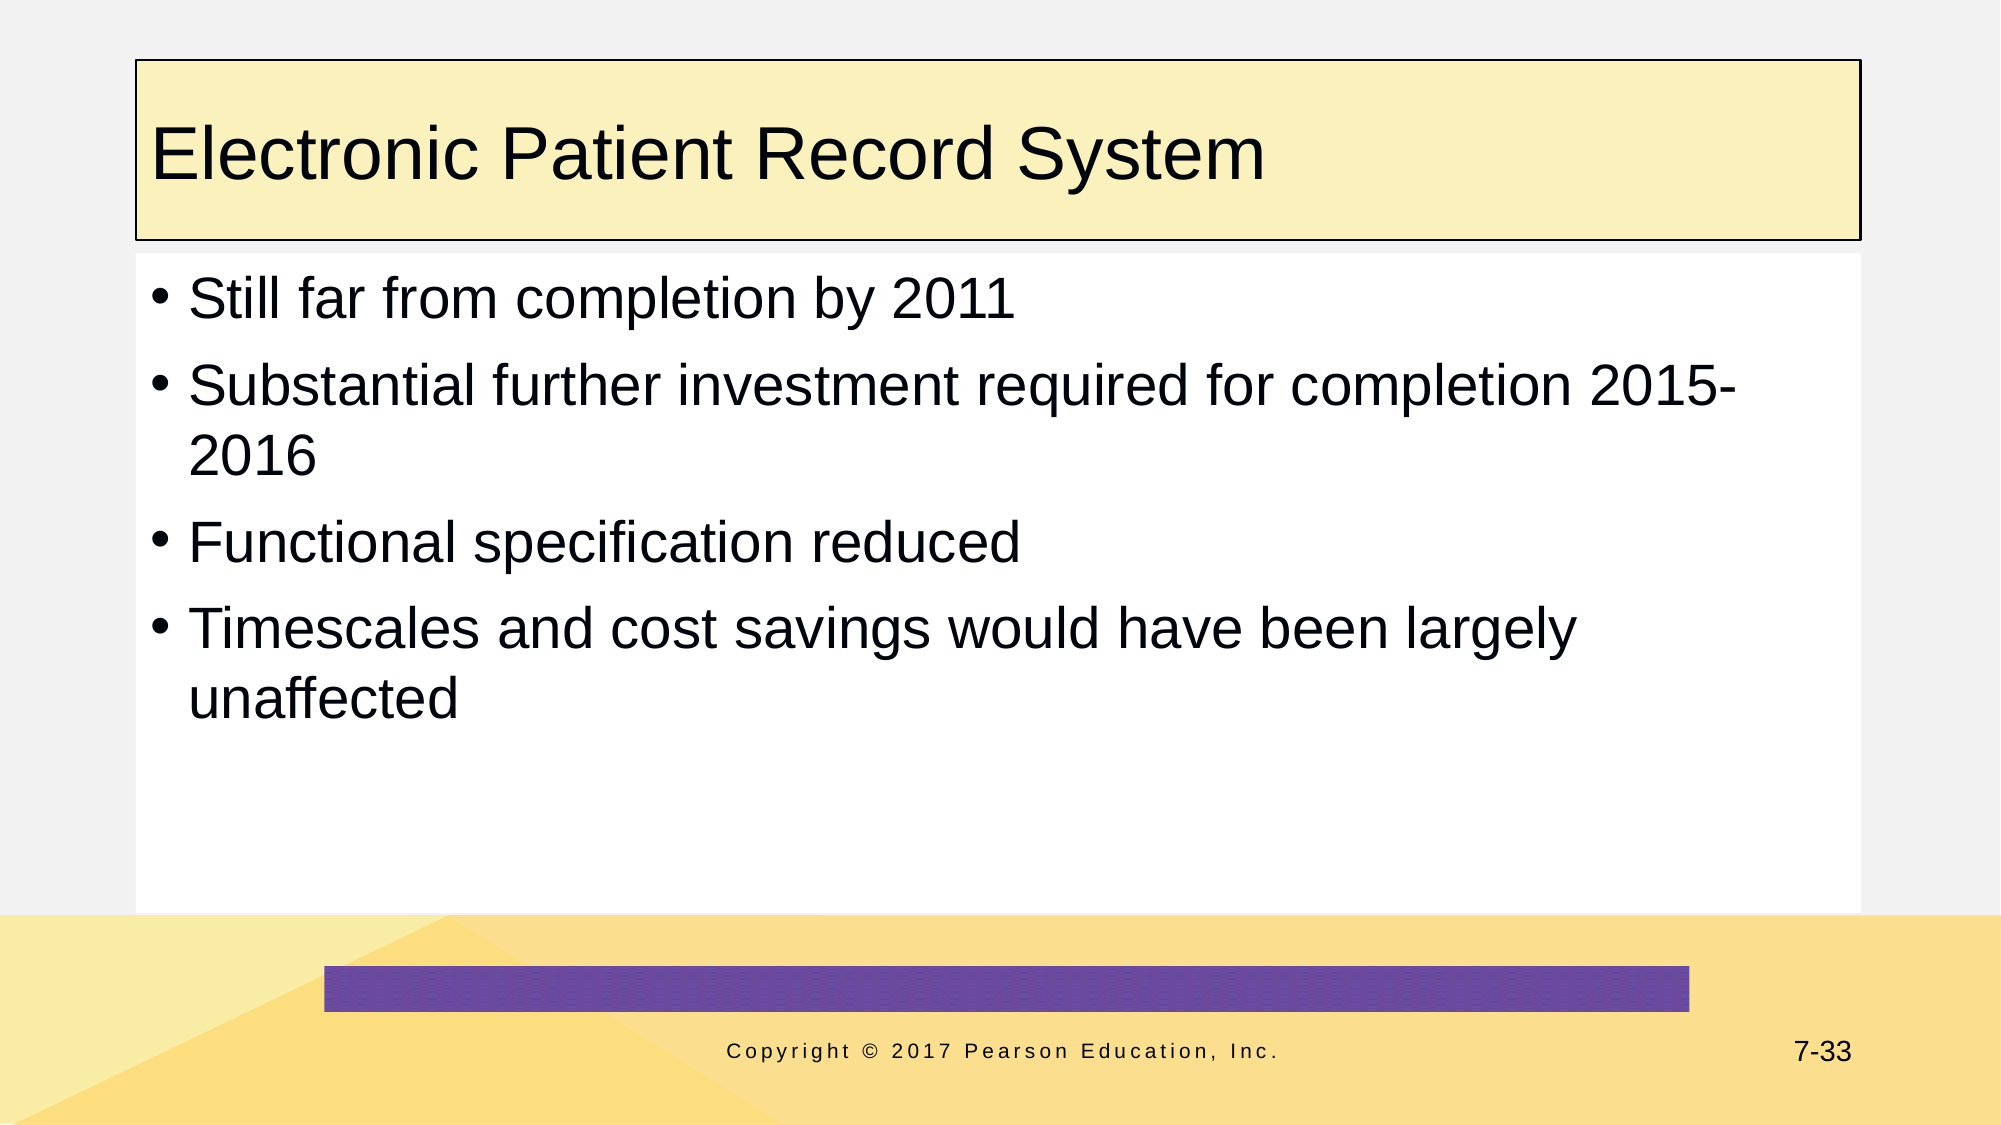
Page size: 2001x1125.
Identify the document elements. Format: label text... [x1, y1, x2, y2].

title Electronic Patient Record System [135, 59, 1862, 241]
list Still far from completion by 2011 Substantial further investment required for completion 2015-2016 Functional specification reduced Timescales and cost savings would have been largely unaffected [135, 253, 1861, 913]
footer Copyright © 2017 Pearson Education, Inc. [326, 1025, 1677, 1075]
